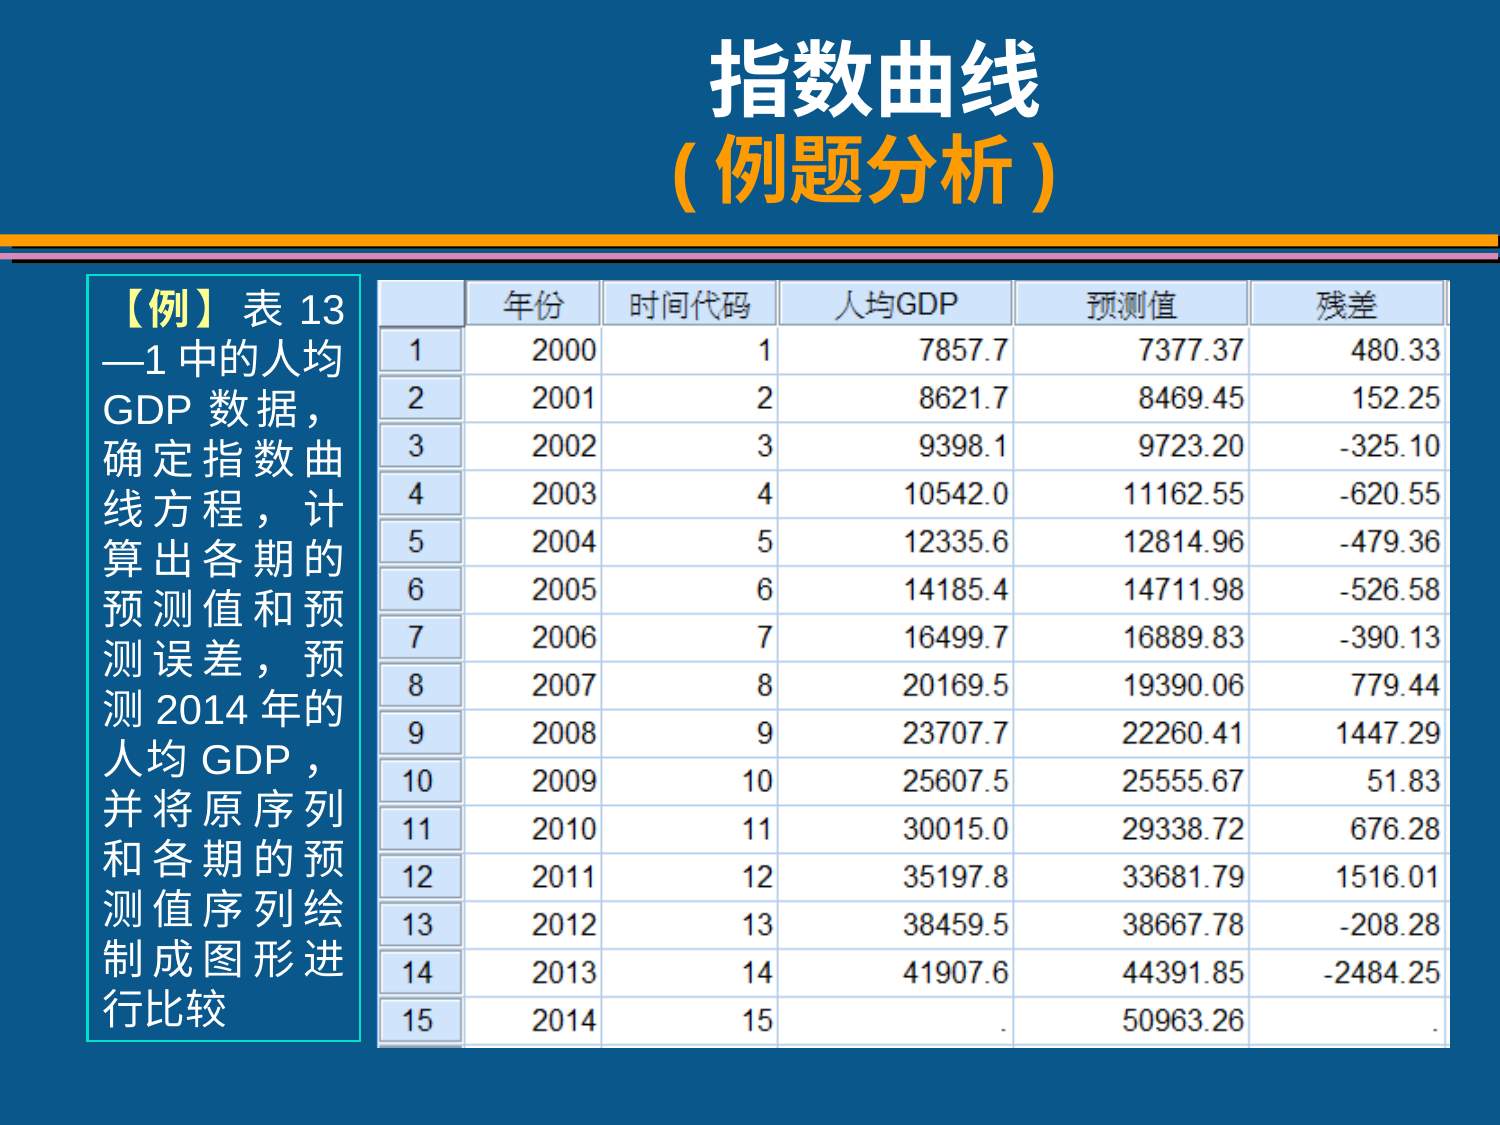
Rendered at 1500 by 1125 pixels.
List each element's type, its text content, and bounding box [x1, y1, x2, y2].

title 指数曲线 (例题分析) [300, 31, 1450, 219]
text_box 【例】表13—1中的人均GDP数据，确定指数曲线方程，计算出各期的预测值和预测误差，预测2014年的人均GDP，并将原序列和各期的预测值序列绘制成图形进行比较 [87, 542, 361, 1041]
picture [376, 280, 1450, 1048]
text_box 【例】表13—1中的人均GDP数据，确定指数曲线方程，计算出各期的预测值和预测误差，预测2014年的人均GDP，并将原序列和各期的预测值序列绘制成图形进行比较 [87, 275, 361, 541]
